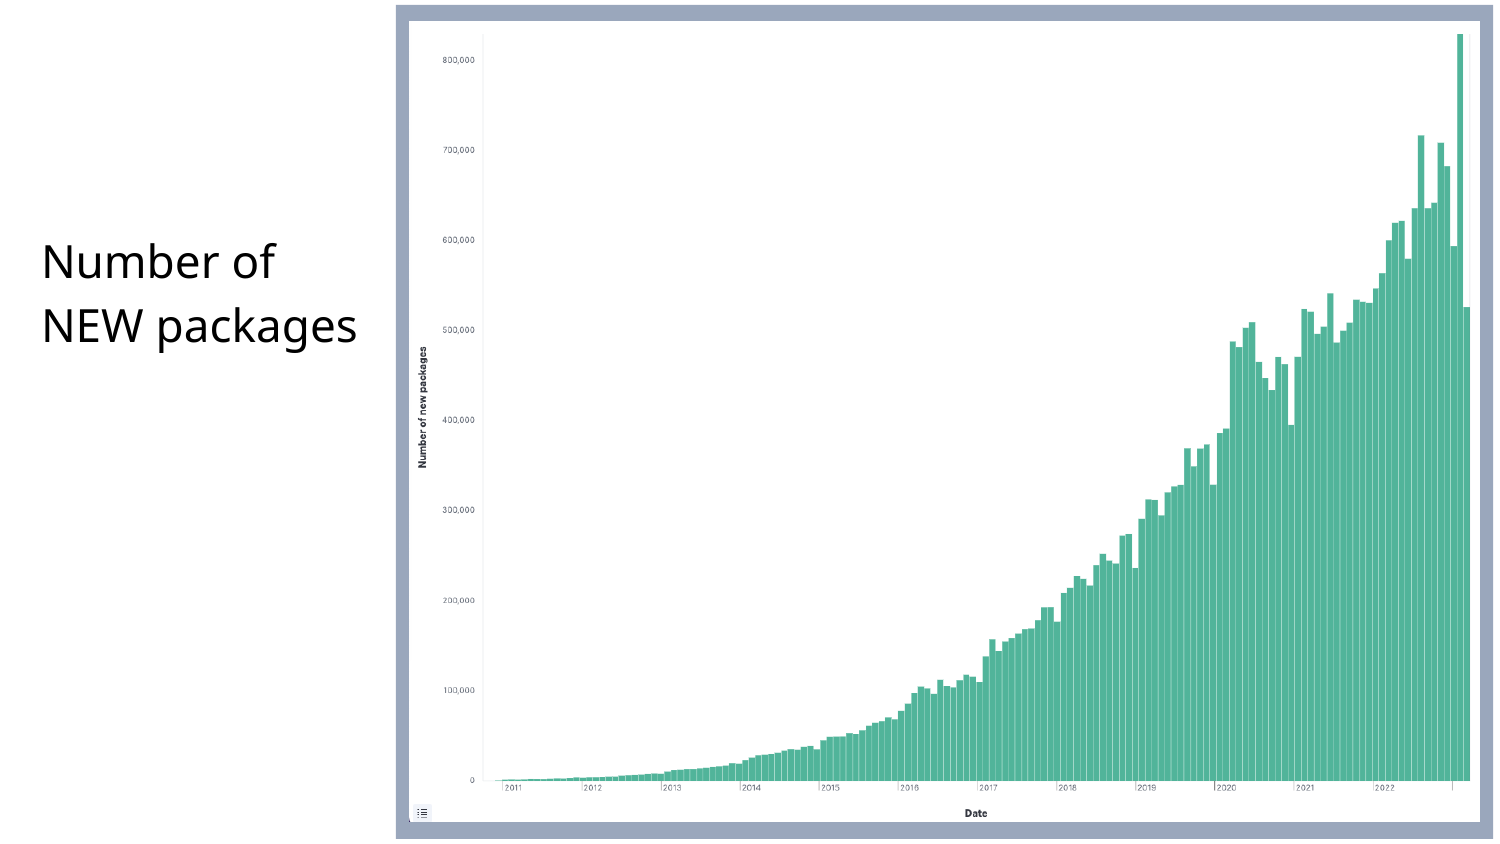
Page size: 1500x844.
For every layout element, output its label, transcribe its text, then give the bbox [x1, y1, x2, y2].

text_box Number of NEW packages [26, 209, 403, 367]
picture [408, 21, 1481, 822]
text_box [395, 4, 1494, 839]
